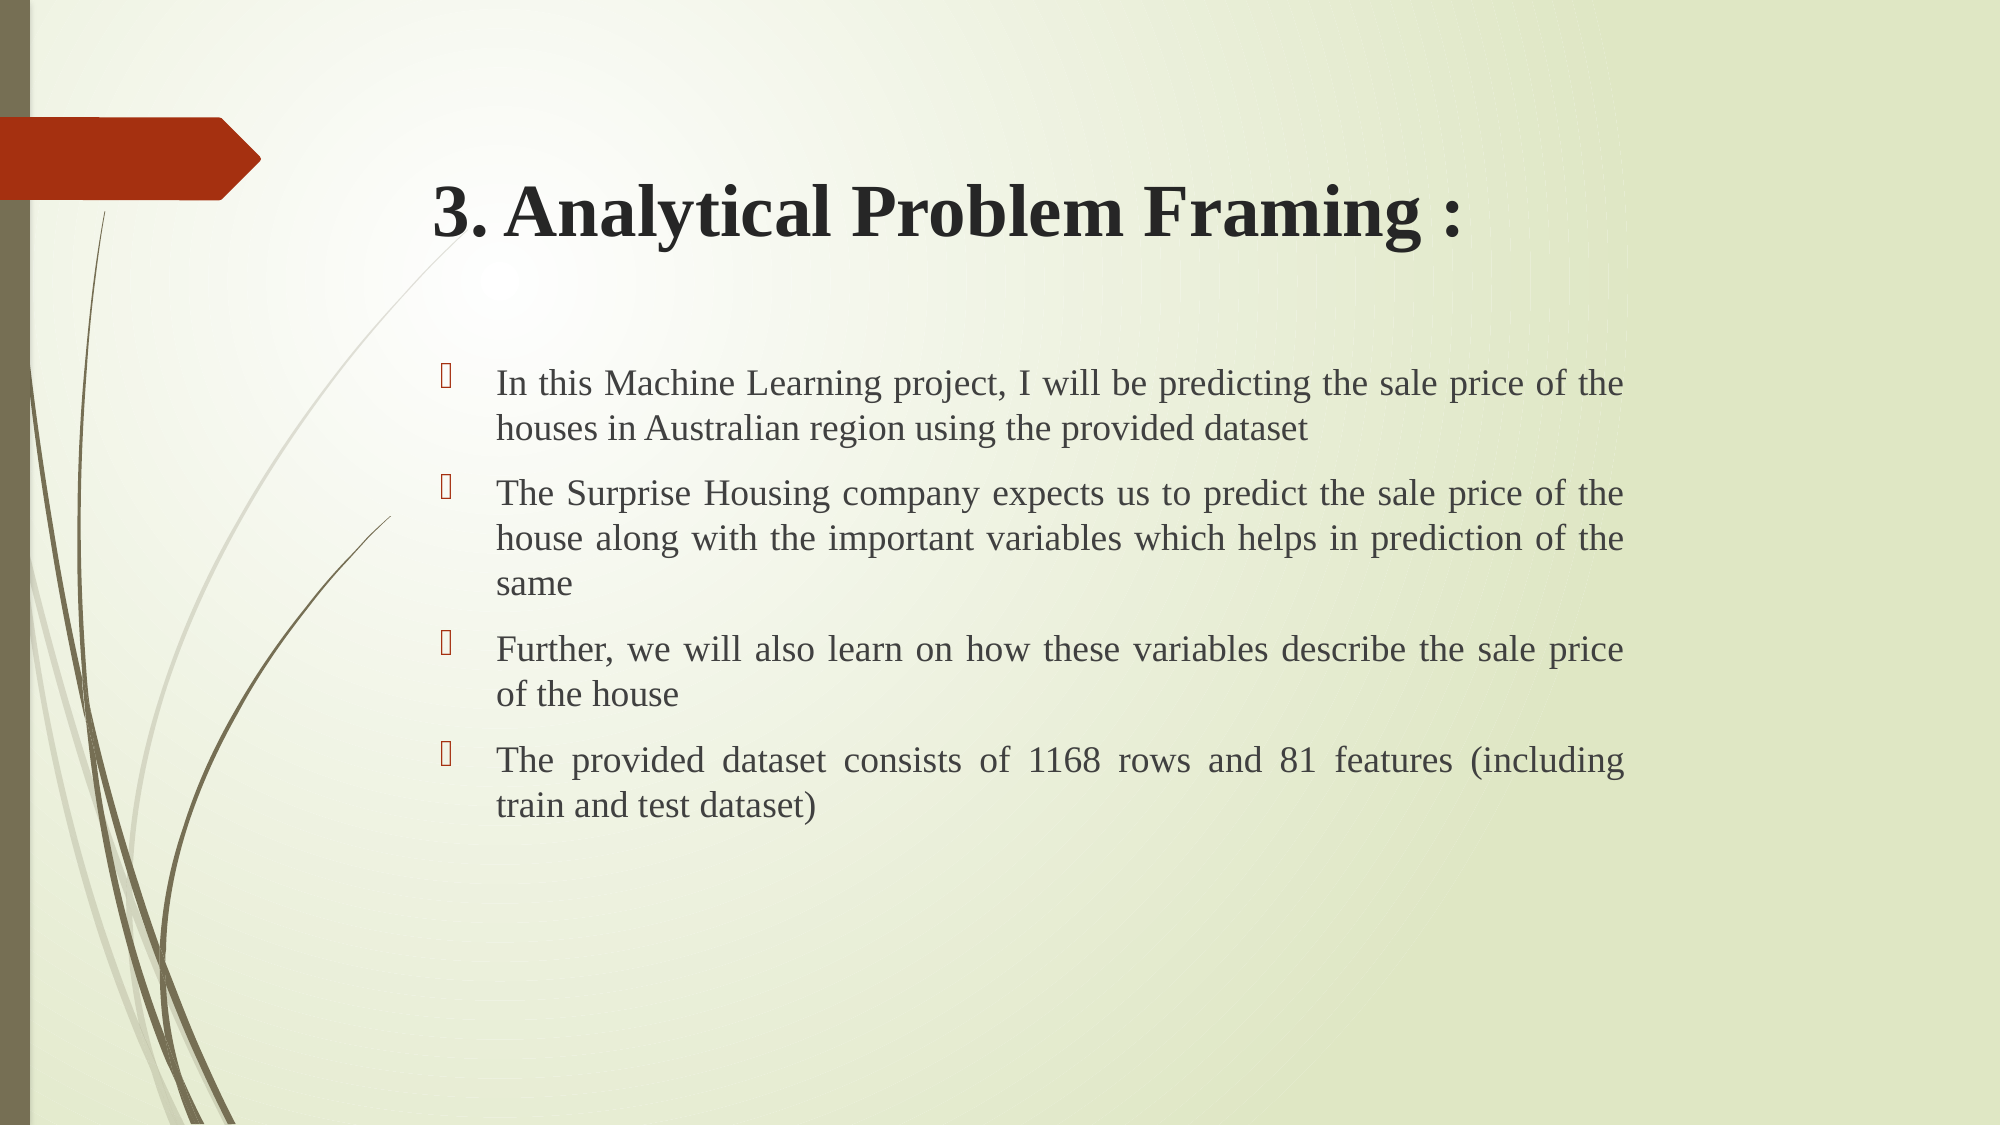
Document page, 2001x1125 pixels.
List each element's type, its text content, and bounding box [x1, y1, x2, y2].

list In this Machine Learning project, I will be predicting the sale price of the houses in Australian region using the provided dataset The Surprise Housing company expects us to predict the sale price of the house along with the important variables which helps in prediction of the same Further, we will also learn on how these variables describe the sale price of the house The provided dataset consists of 1168 rows and 81 features (including train and test dataset) [424, 350, 1641, 904]
title 3. Analytical Problem Framing : [417, 153, 1880, 309]
